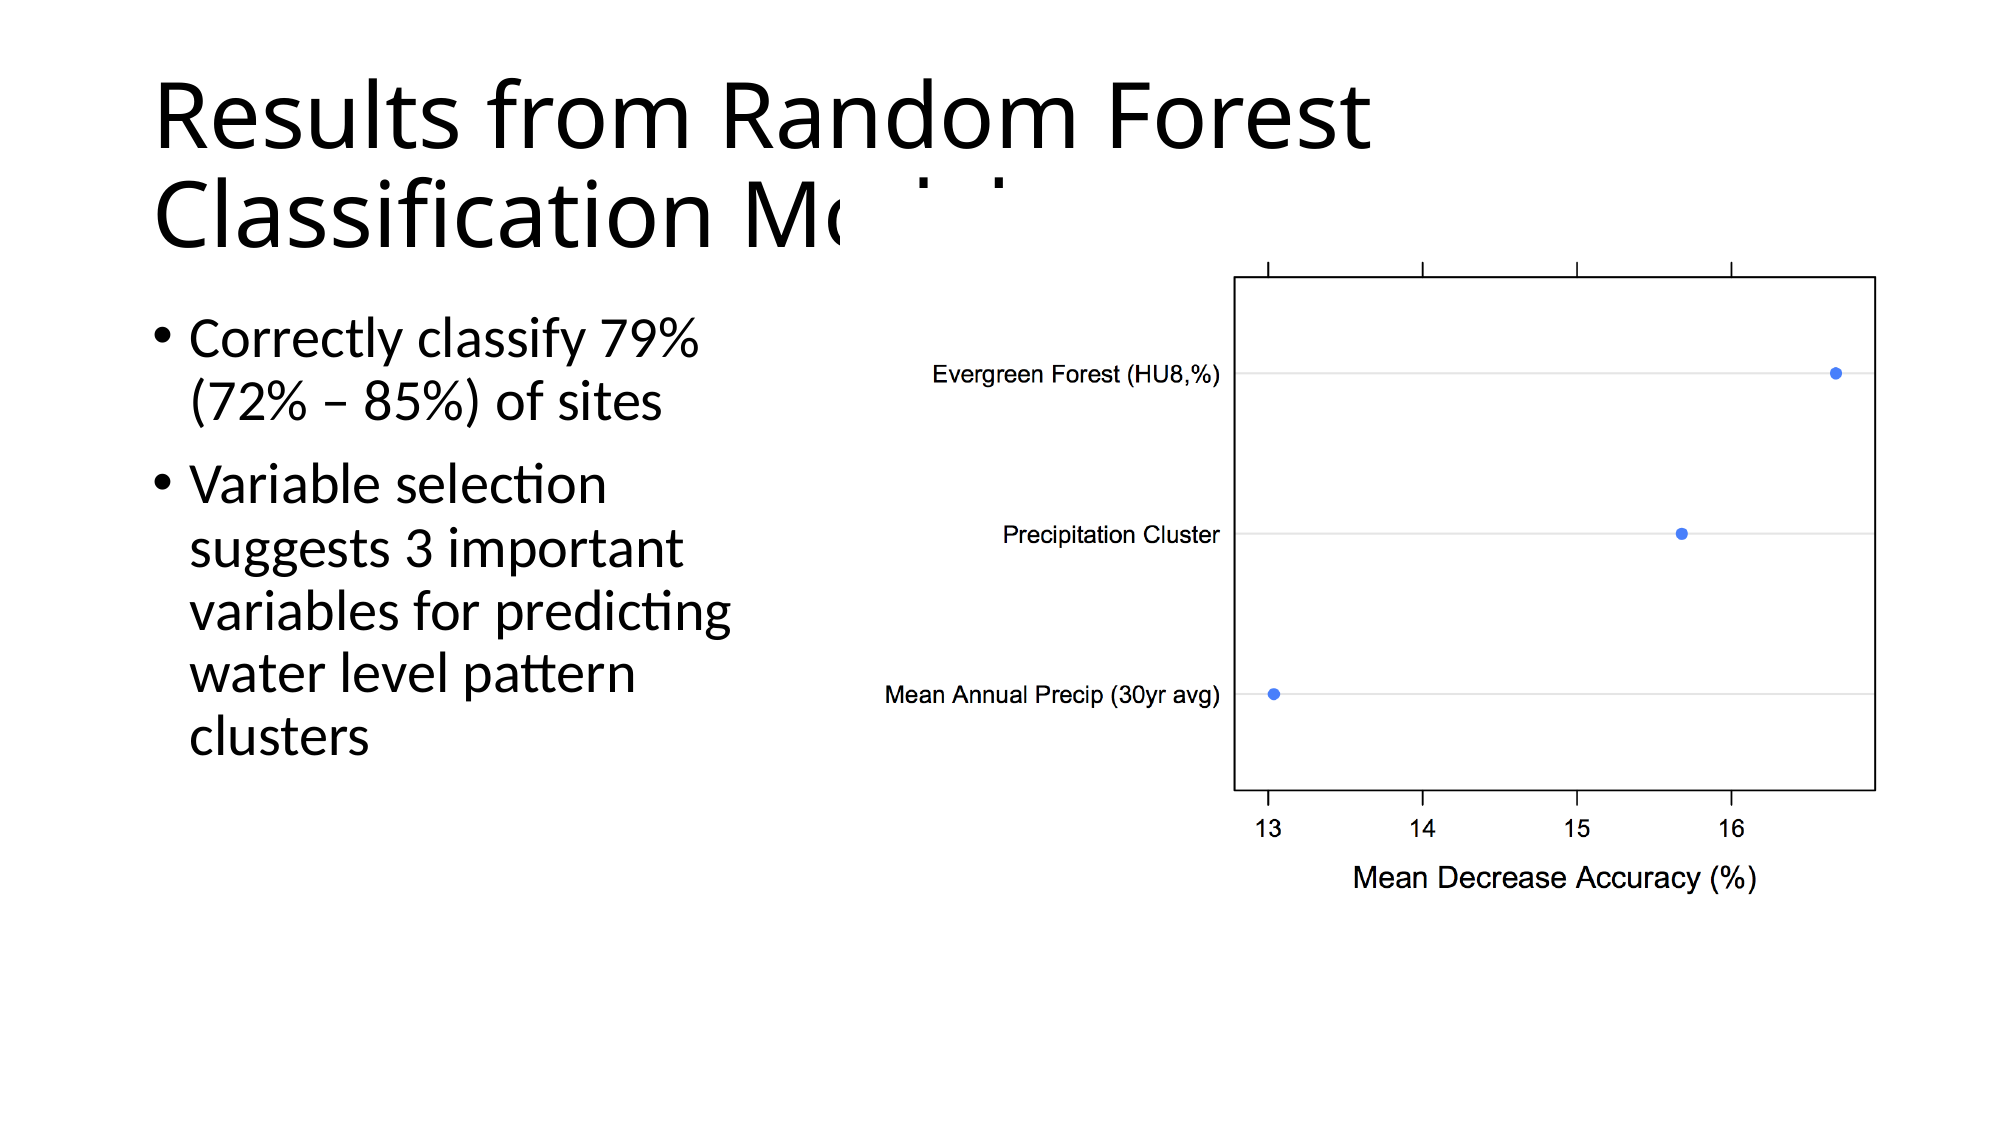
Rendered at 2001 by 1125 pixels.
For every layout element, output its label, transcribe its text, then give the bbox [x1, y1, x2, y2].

title Results from Random Forest Classification Models [137, 59, 1863, 278]
picture [840, 188, 1934, 918]
list Correctly classify 79% (72% – 85%) of sites Variable selection suggests 3 important variables for predicting water level pattern clusters [137, 299, 795, 1014]
